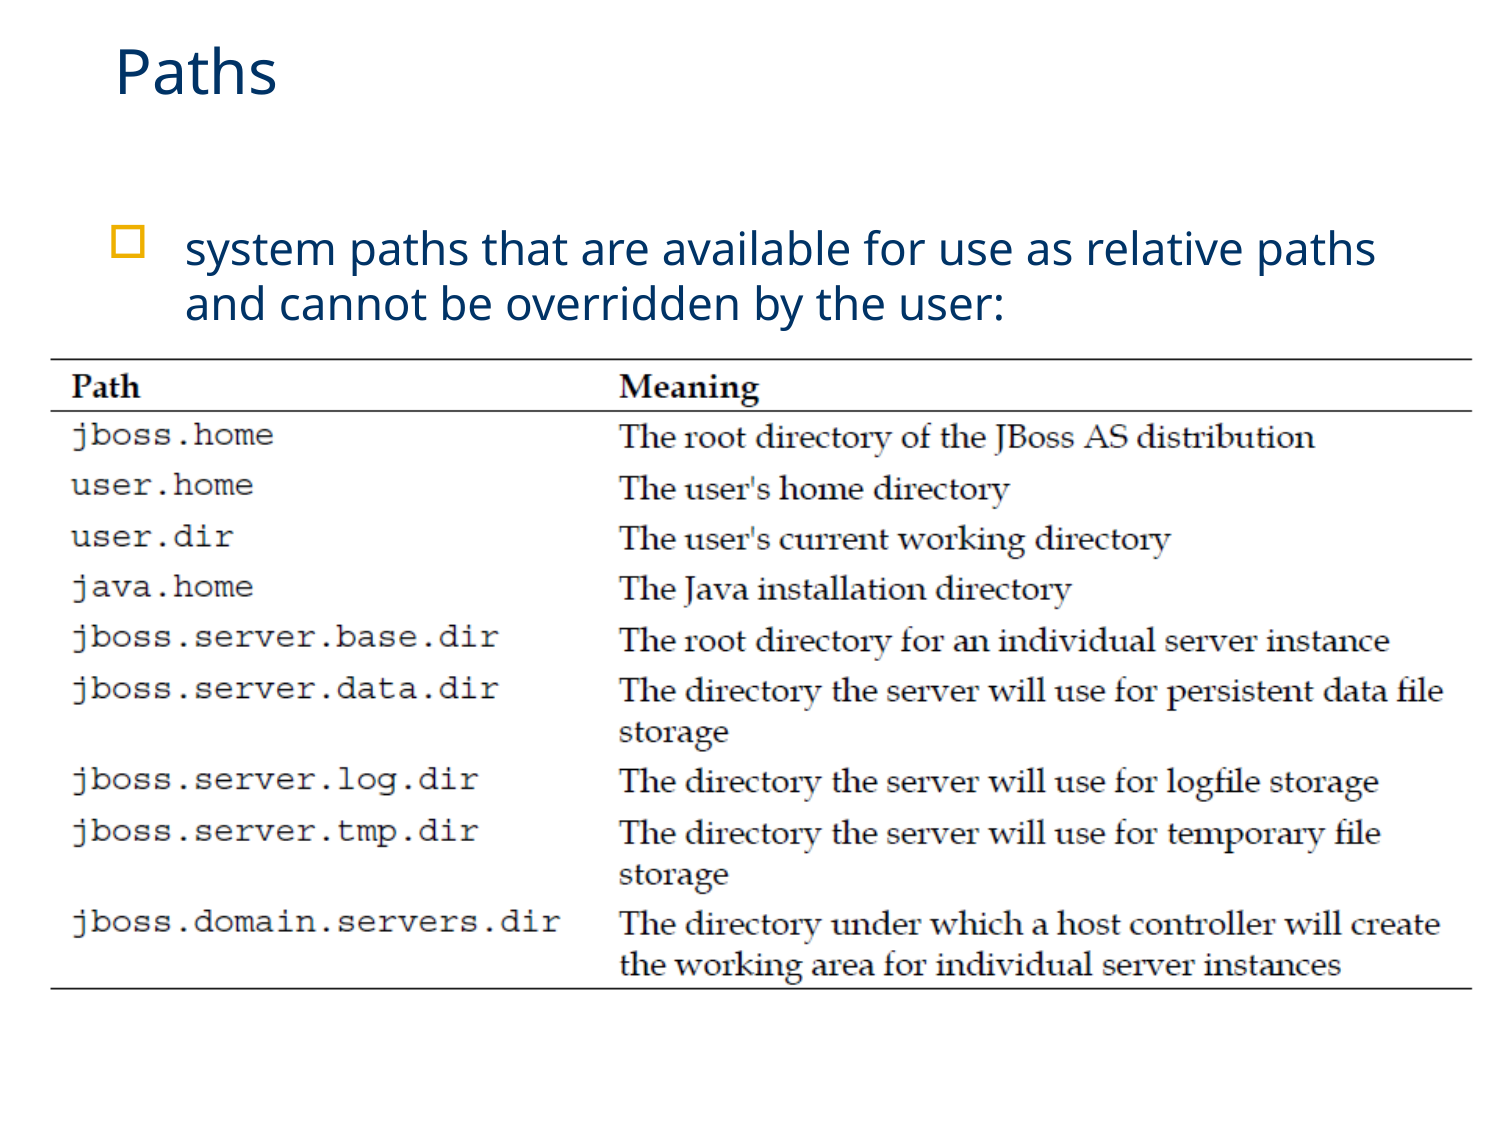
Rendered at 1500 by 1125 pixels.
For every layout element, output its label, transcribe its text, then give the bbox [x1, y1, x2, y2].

list system paths that are available for use as relative paths and cannot be overridden by the user: [92, 212, 1406, 340]
title Paths [99, 24, 1413, 175]
picture [43, 351, 1477, 996]
